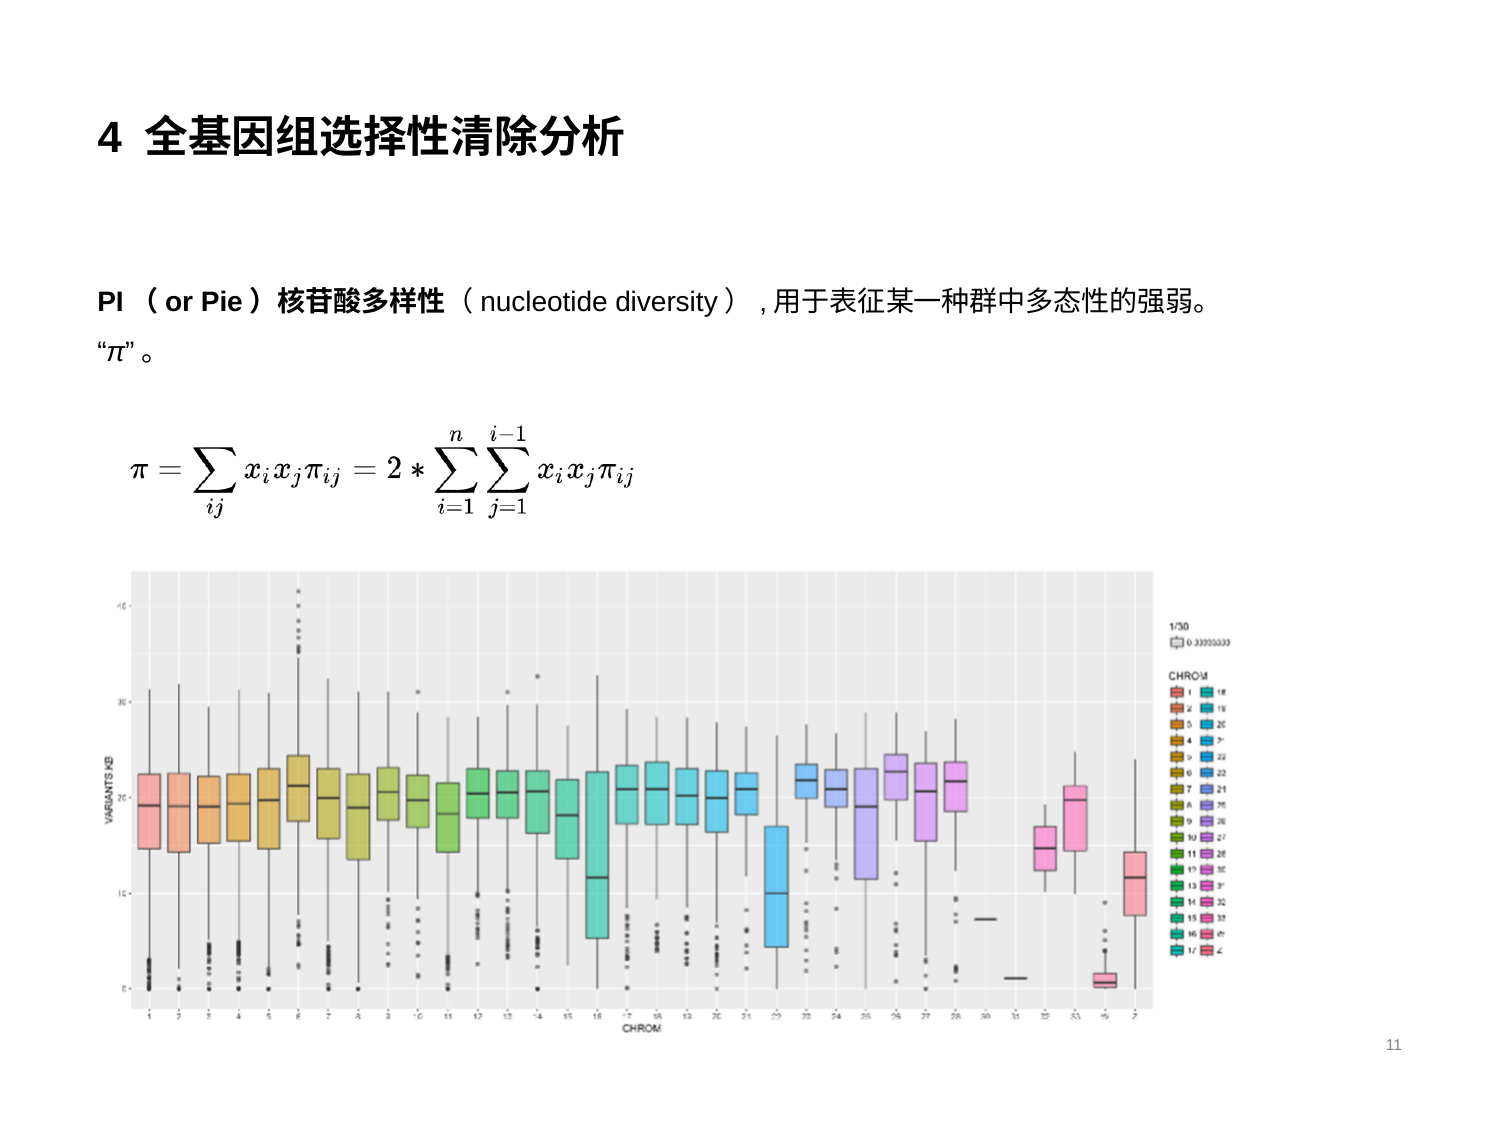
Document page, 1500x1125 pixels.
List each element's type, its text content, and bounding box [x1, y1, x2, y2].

slide_number 11 [1059, 1022, 1418, 1057]
picture [41, 555, 1260, 1046]
title 4 全基因组选择性清除分析 [82, 0, 1418, 169]
picture [93, 420, 716, 530]
text_box PI（or Pie）核苷酸多样性（nucleotide diversity）,用于表征某一种群中多态性的强弱。 “π”。 [82, 259, 1295, 375]
